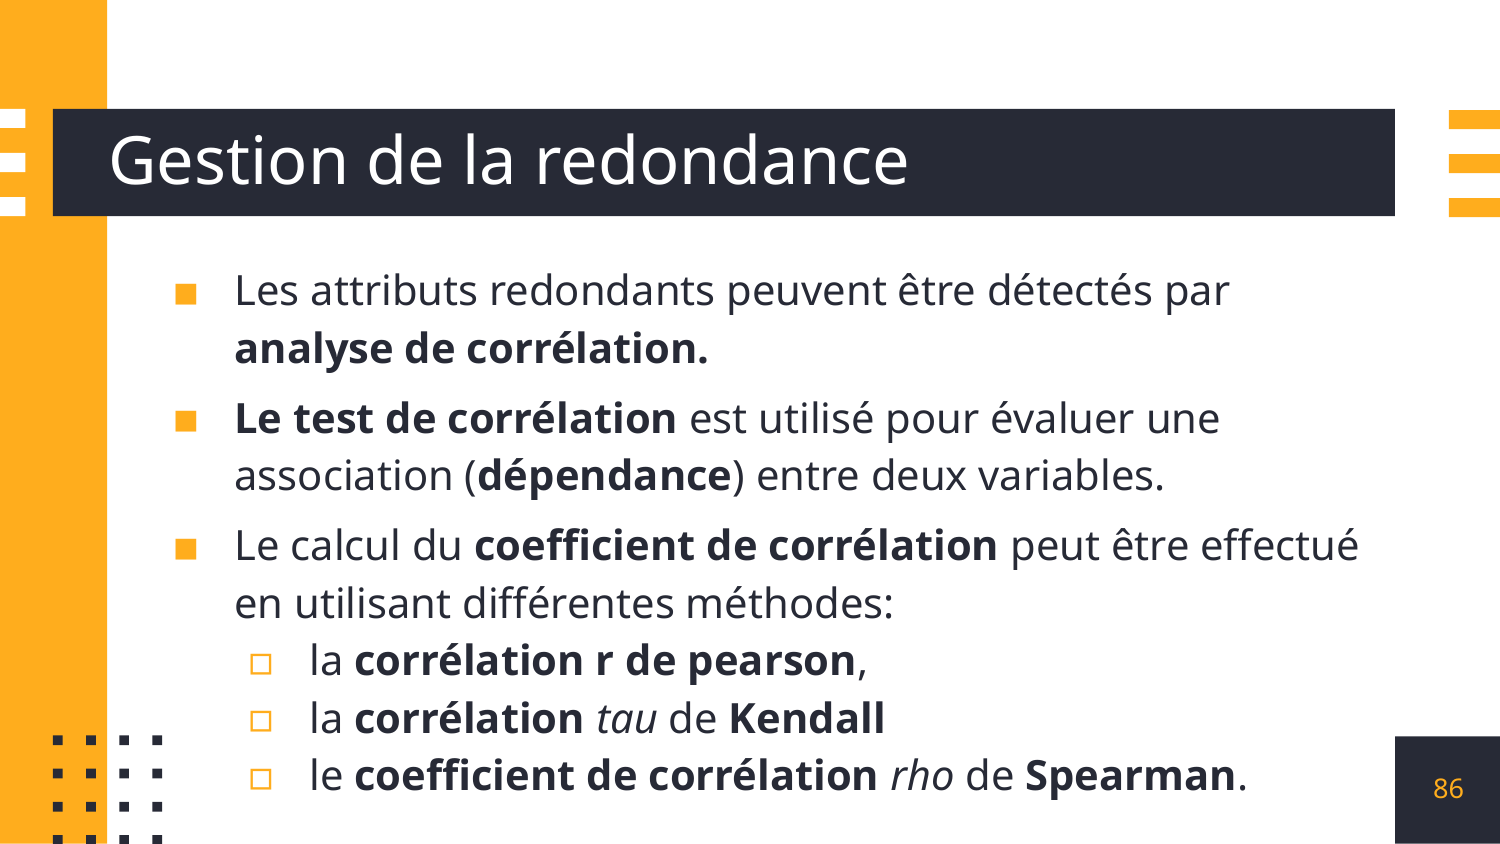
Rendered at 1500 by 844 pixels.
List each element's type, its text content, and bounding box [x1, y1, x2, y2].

list Les attributs redondants peuvent être détectés par analyse de corrélation. Le test de corrélation est utilisé pour évaluer une association (dépendance) entre deux variables. Le calcul du coefficient de corrélation peut être effectué en utilisant différentes méthodes: la corrélation r de pearson, la corrélation tau de Kendall le coefficient de corrélation rho de Spearman. [159, 256, 1388, 844]
title Gestion de la redondance [108, 108, 1396, 217]
slide_number 86 [1395, 736, 1500, 844]
